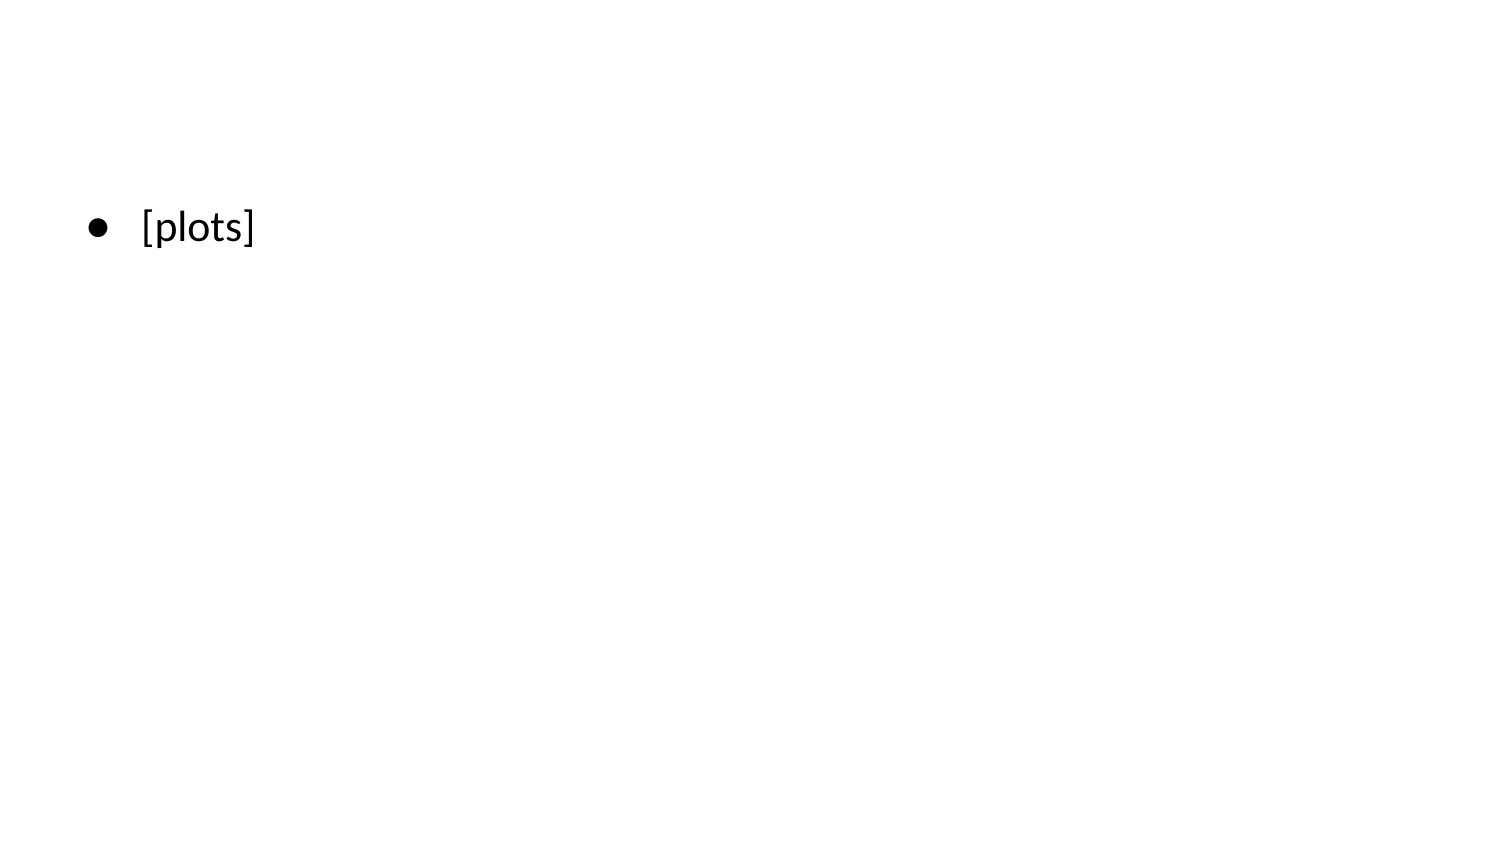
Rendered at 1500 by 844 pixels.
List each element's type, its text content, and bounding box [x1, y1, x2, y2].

list [plots] [51, 189, 1449, 750]
